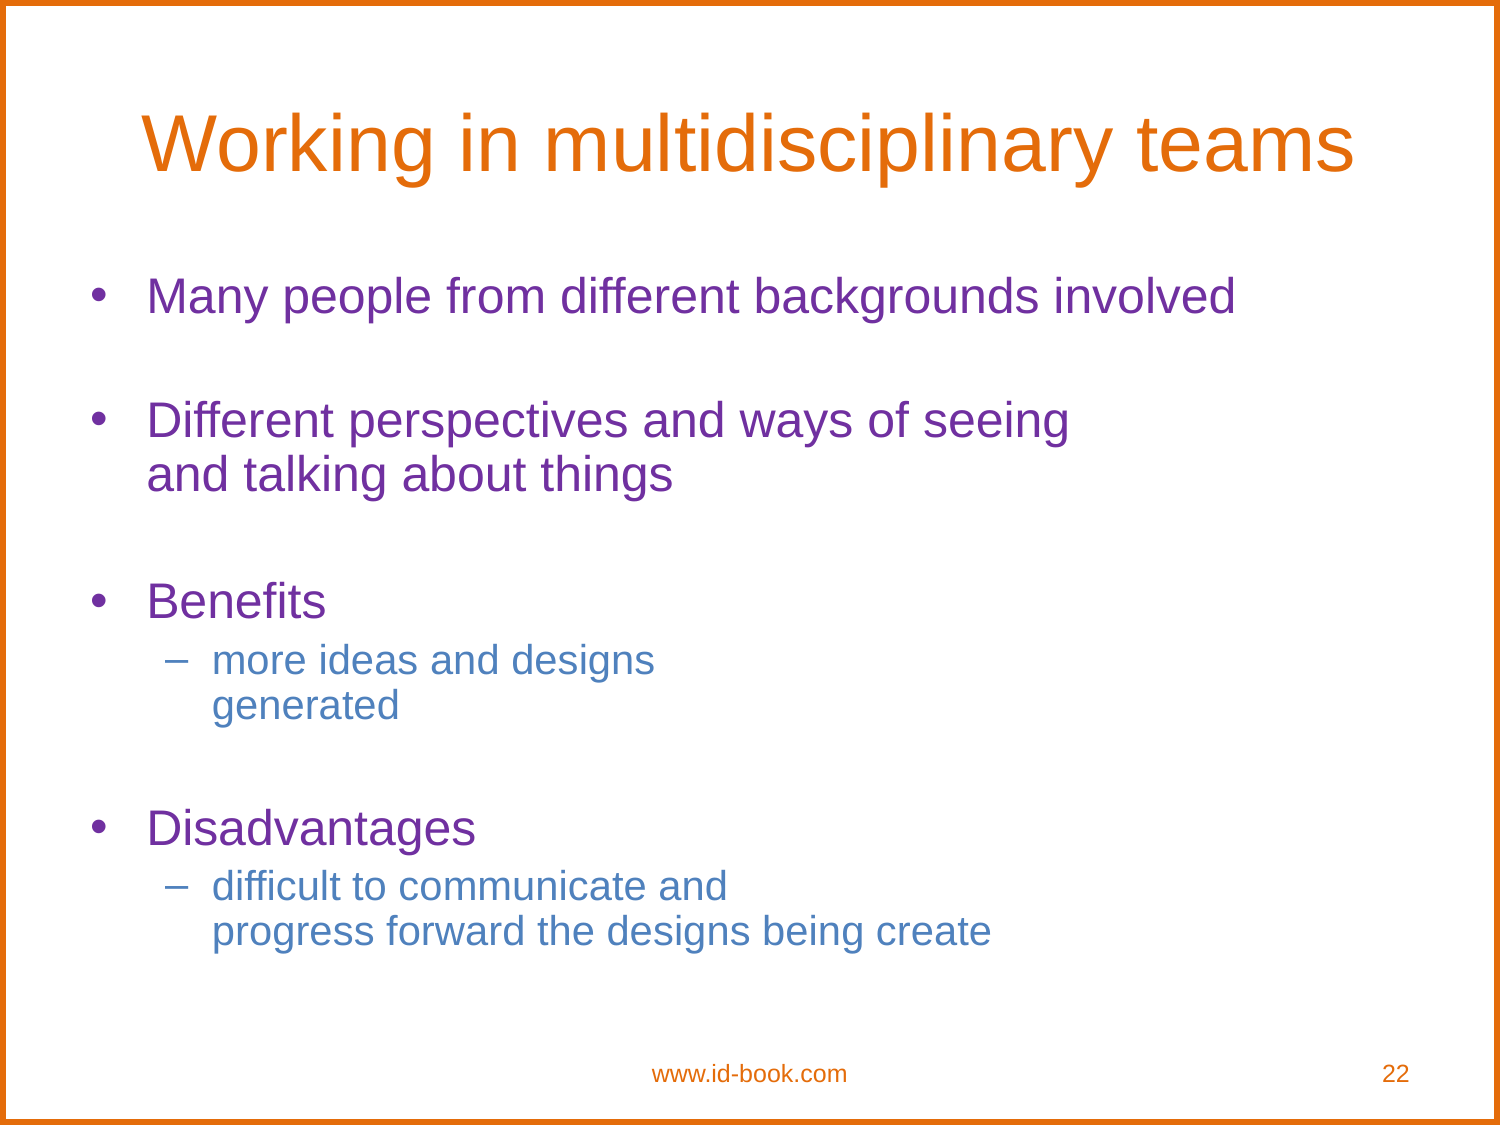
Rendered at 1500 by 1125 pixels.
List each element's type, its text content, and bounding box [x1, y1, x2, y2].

title Working in multidisciplinary teams [75, 45, 1425, 233]
footer www.id-book.com [512, 1042, 988, 1103]
list Many people from different backgrounds involved Different perspectives and ways of seeing and talking about things Benefits more ideas and designs generated Disadvantages difficult to communicate and progress forward the designs being create [75, 262, 1425, 1005]
slide_number 22 [1074, 1042, 1425, 1103]
